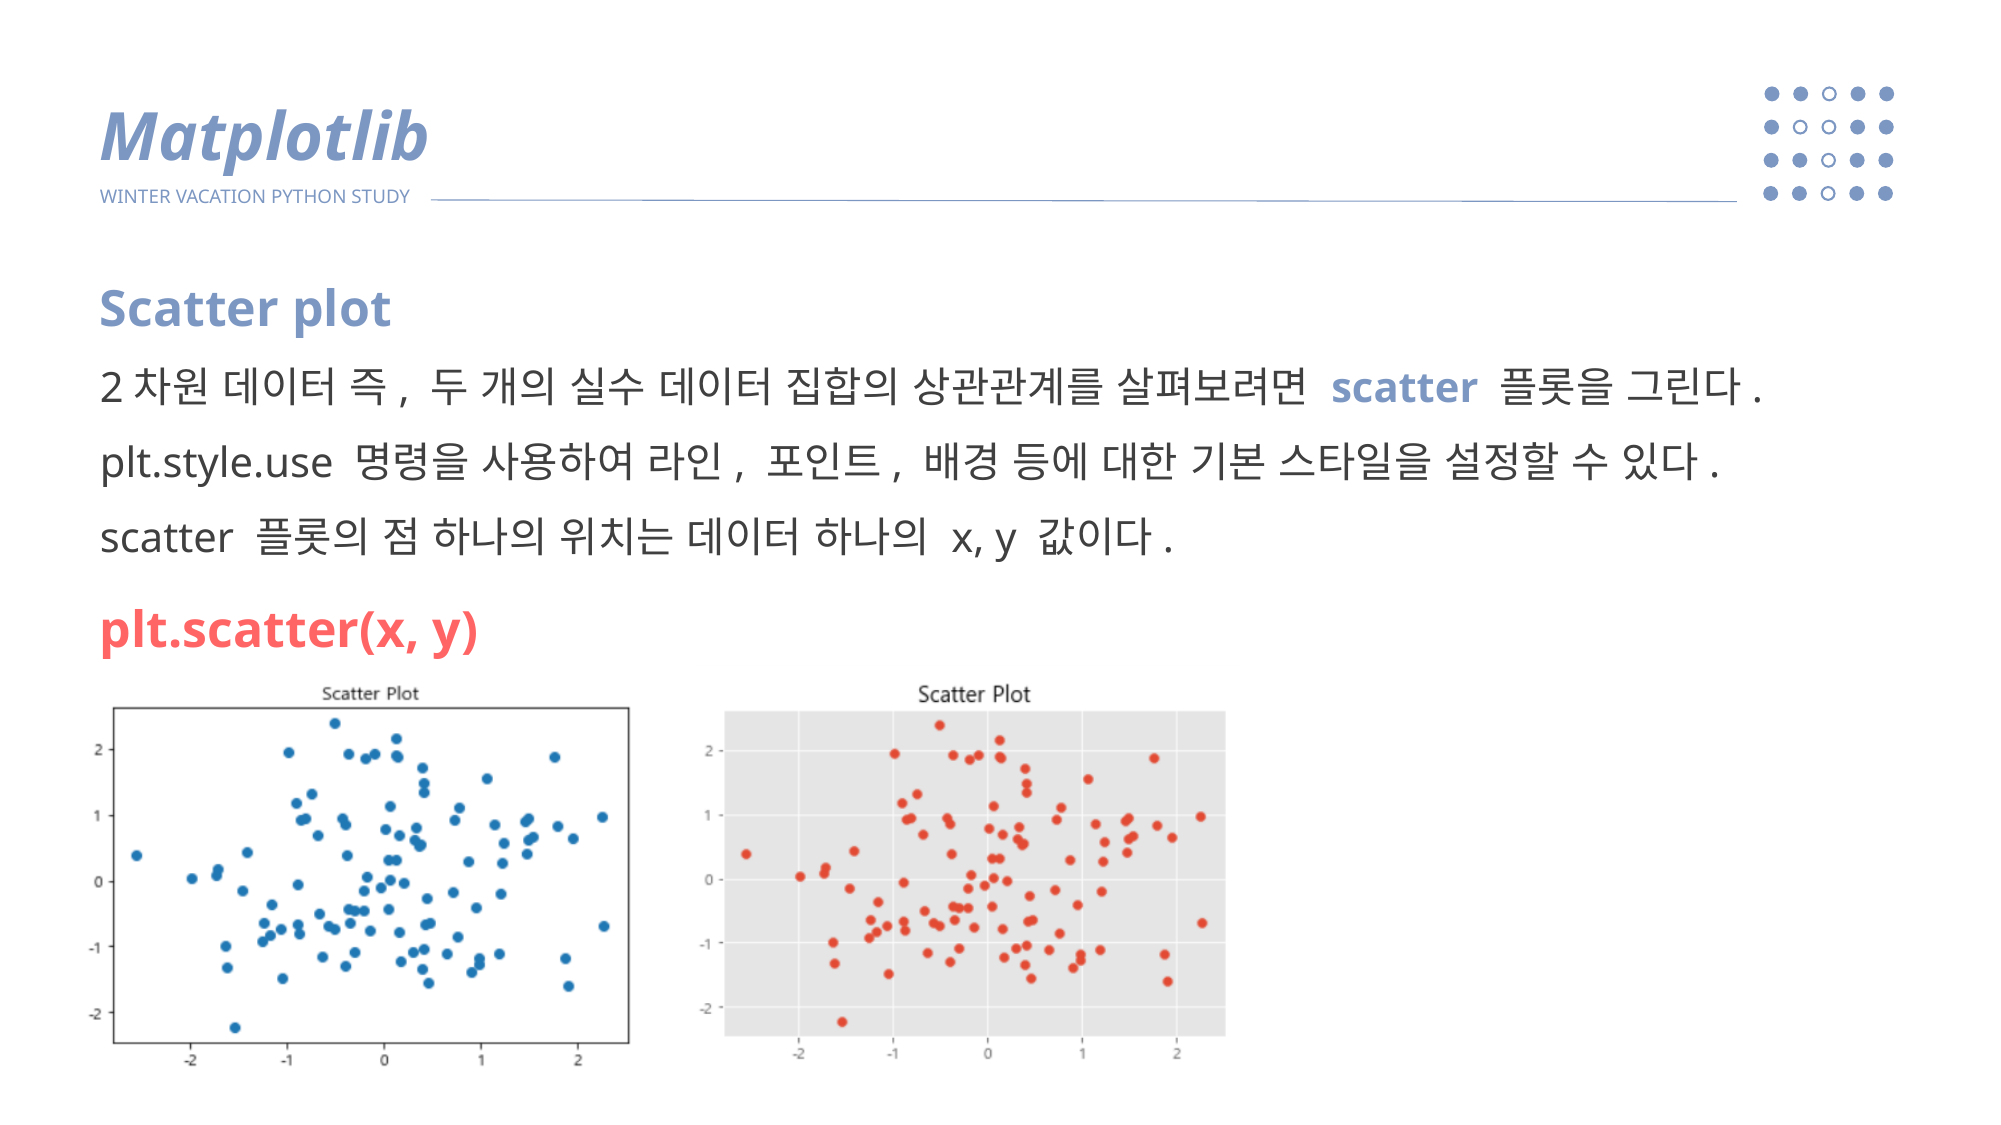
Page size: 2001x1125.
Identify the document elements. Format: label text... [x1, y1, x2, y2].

text_box [1849, 152, 1865, 168]
text_box Scatter plot 2차원 데이터 즉, 두 개의 실수 데이터 집합의 상관관계를 살펴보려면 scatter 플롯을 그린다. plt.style.use 명령을 사용하여 라인, 포인트, 배경 등에 대한 기본 스타일을 설정할 수 있다. scatter 플롯의 점 하나의 위치는 데이터 하나의 x, y 값이다. [85, 238, 1931, 569]
text_box [1878, 119, 1894, 135]
text_box [1763, 185, 1779, 201]
text_box [1792, 152, 1808, 168]
text_box [1764, 119, 1780, 135]
text_box [1821, 86, 1837, 102]
text_box [1791, 185, 1807, 201]
text_box [1821, 152, 1837, 168]
text_box [1877, 185, 1893, 201]
text_box [1850, 119, 1866, 135]
text_box plt.scatter(x, y) [85, 589, 1086, 665]
text_box [1821, 119, 1837, 135]
text_box Matplotlib WINTER VACATION PYTHON STUDY [85, 46, 1028, 216]
text_box [1763, 152, 1779, 168]
text_box [1850, 86, 1866, 102]
text_box [1878, 152, 1894, 168]
text_box [1849, 185, 1865, 201]
text_box [1820, 185, 1836, 201]
text_box [1792, 119, 1808, 135]
picture [694, 664, 1239, 1079]
text_box [1793, 86, 1809, 102]
text_box [1879, 86, 1895, 102]
text_box [1764, 86, 1780, 102]
picture [85, 672, 643, 1079]
